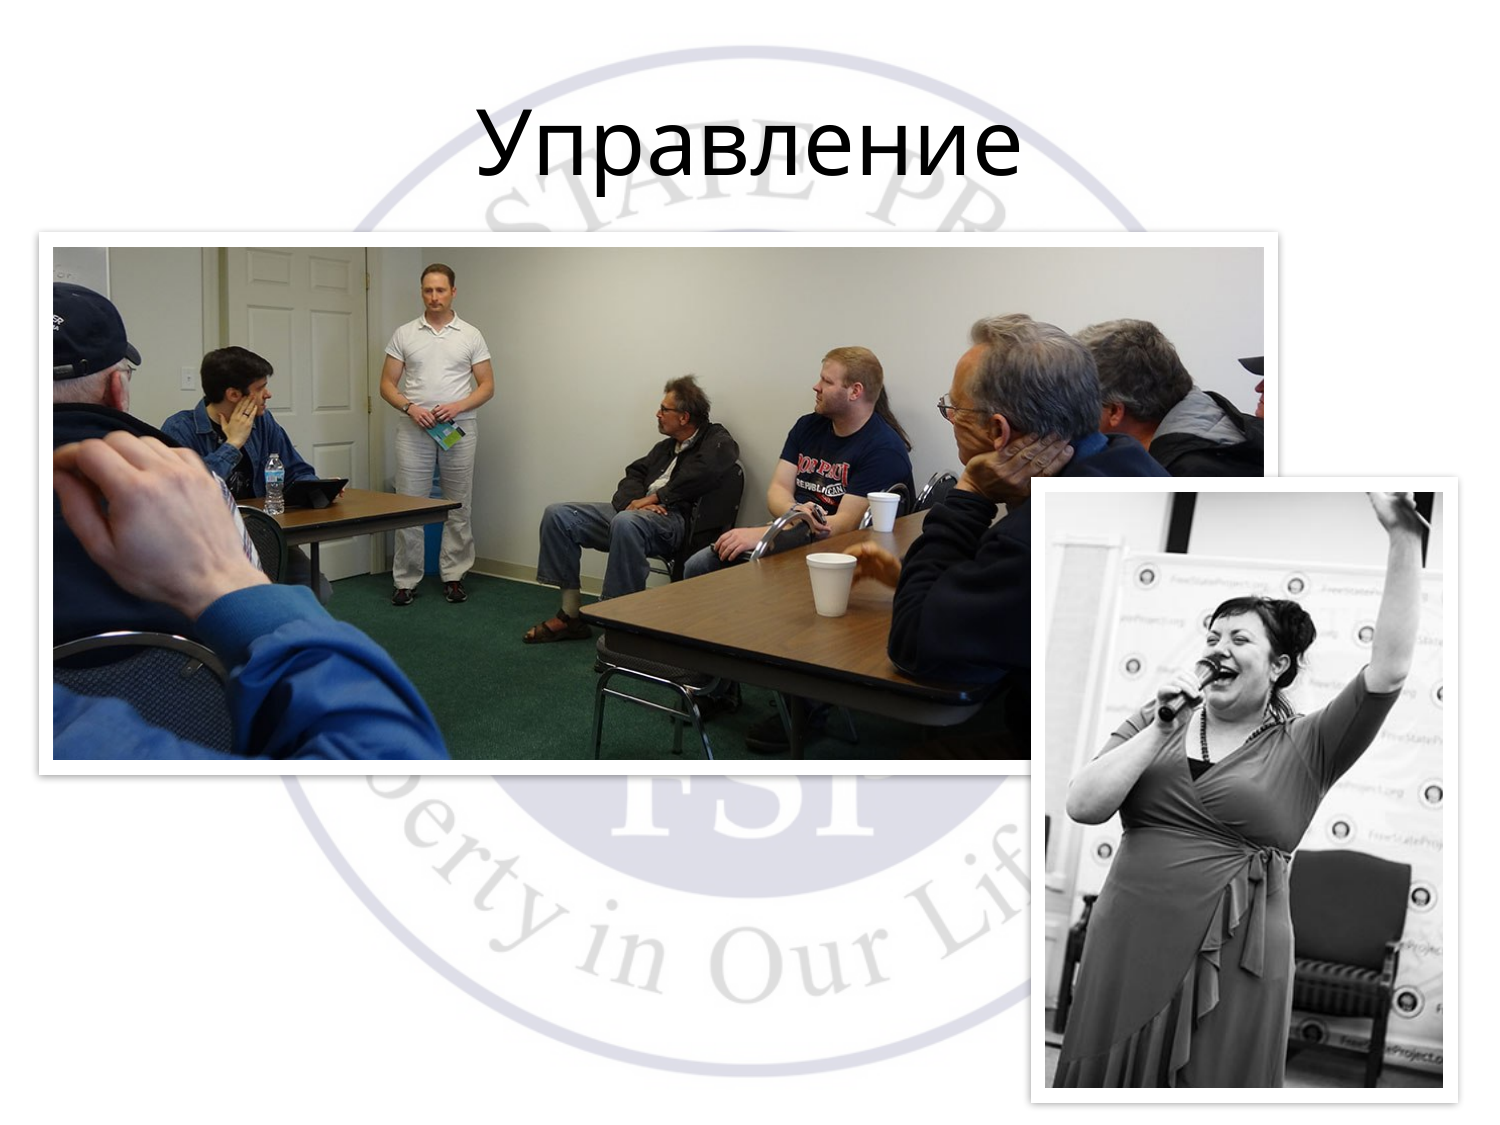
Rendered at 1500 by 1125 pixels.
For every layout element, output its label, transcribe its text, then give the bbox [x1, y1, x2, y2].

picture [1045, 491, 1444, 1089]
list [52, 246, 1264, 761]
title Управление [75, 45, 1425, 233]
